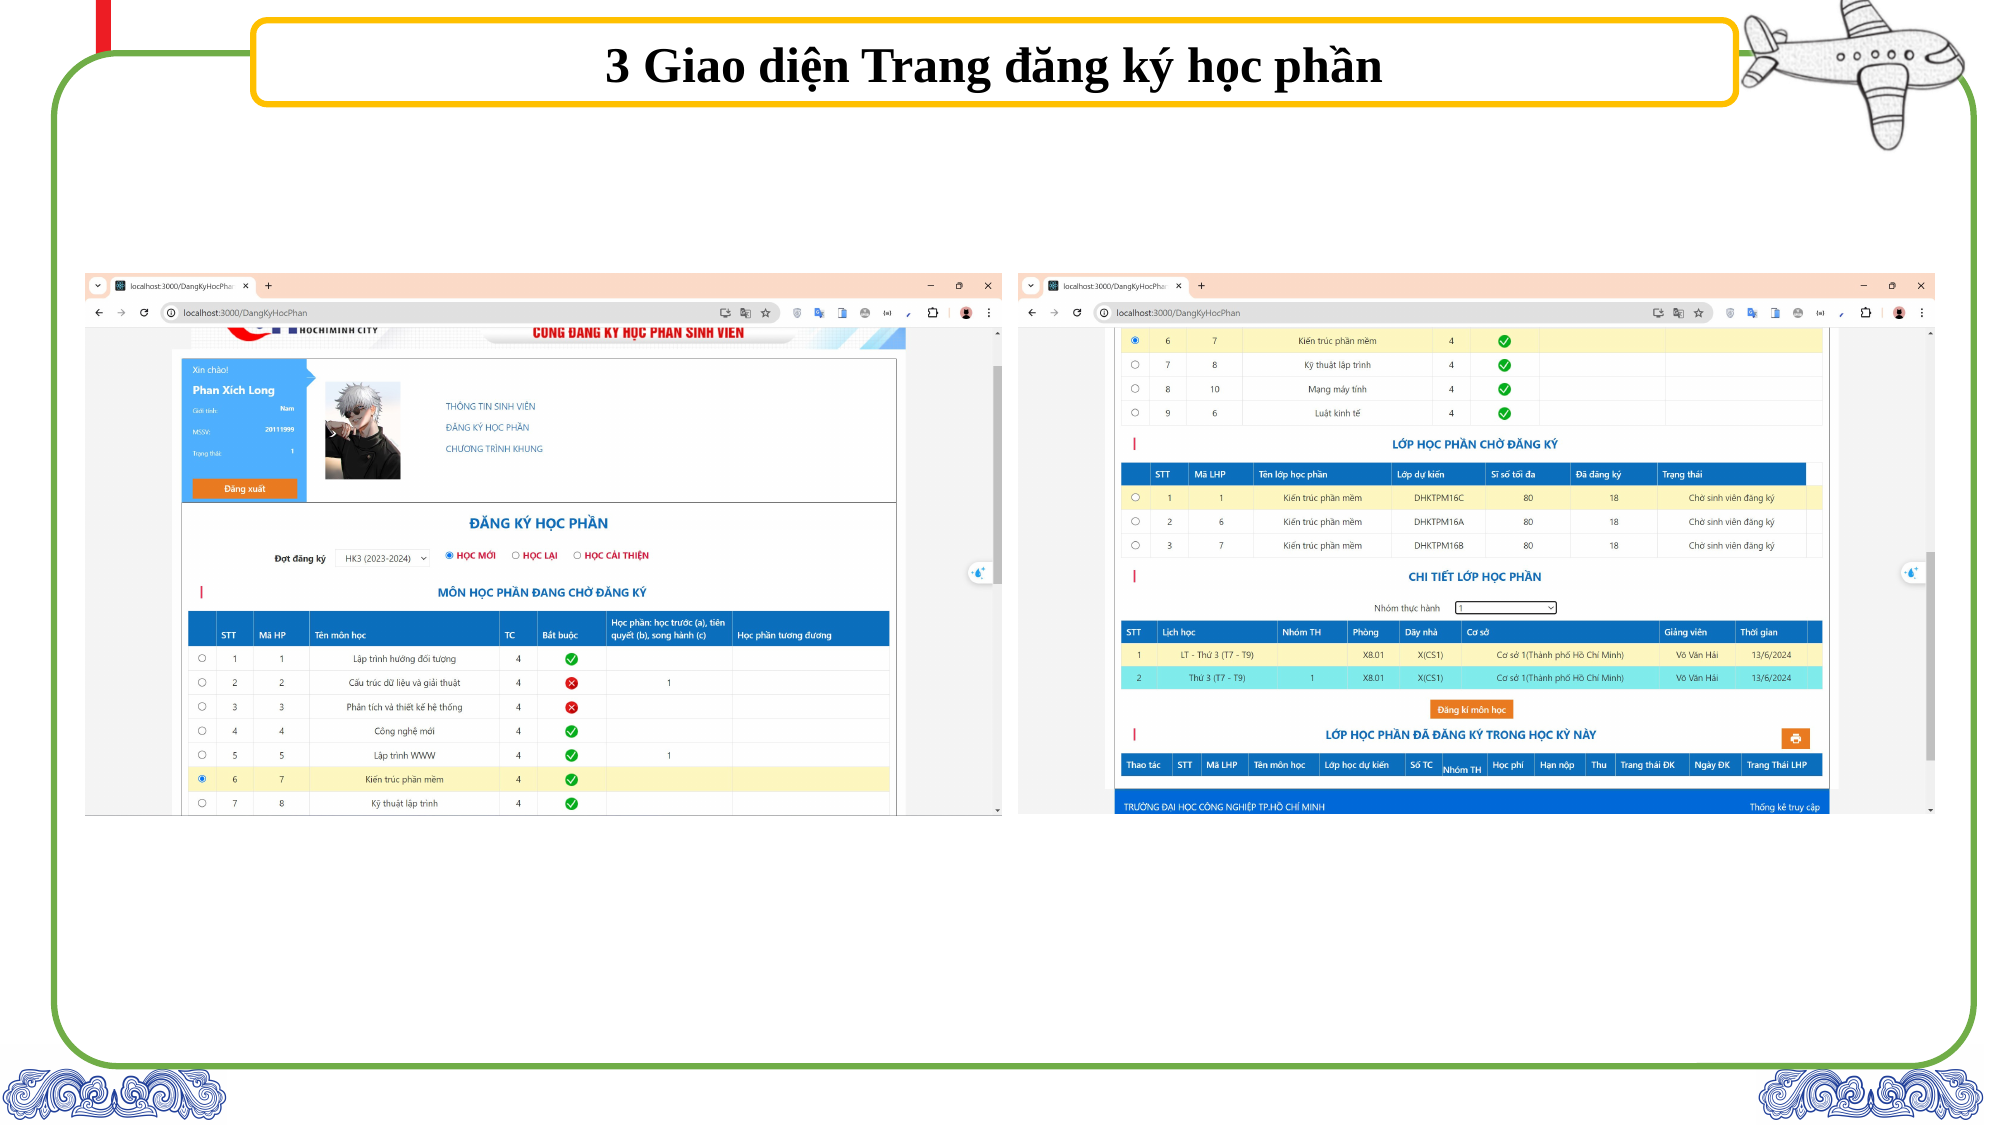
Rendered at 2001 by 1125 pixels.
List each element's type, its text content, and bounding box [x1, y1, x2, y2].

text_box [54, 53, 1974, 1067]
picture [1716, 0, 1993, 163]
picture [85, 272, 1002, 817]
picture [1018, 272, 1935, 815]
picture [1755, 1044, 1984, 1125]
text_box 3 Giao diện Trang đăng ký học phần [253, 20, 1711, 105]
picture [0, 1044, 228, 1125]
text_box [95, 0, 111, 57]
